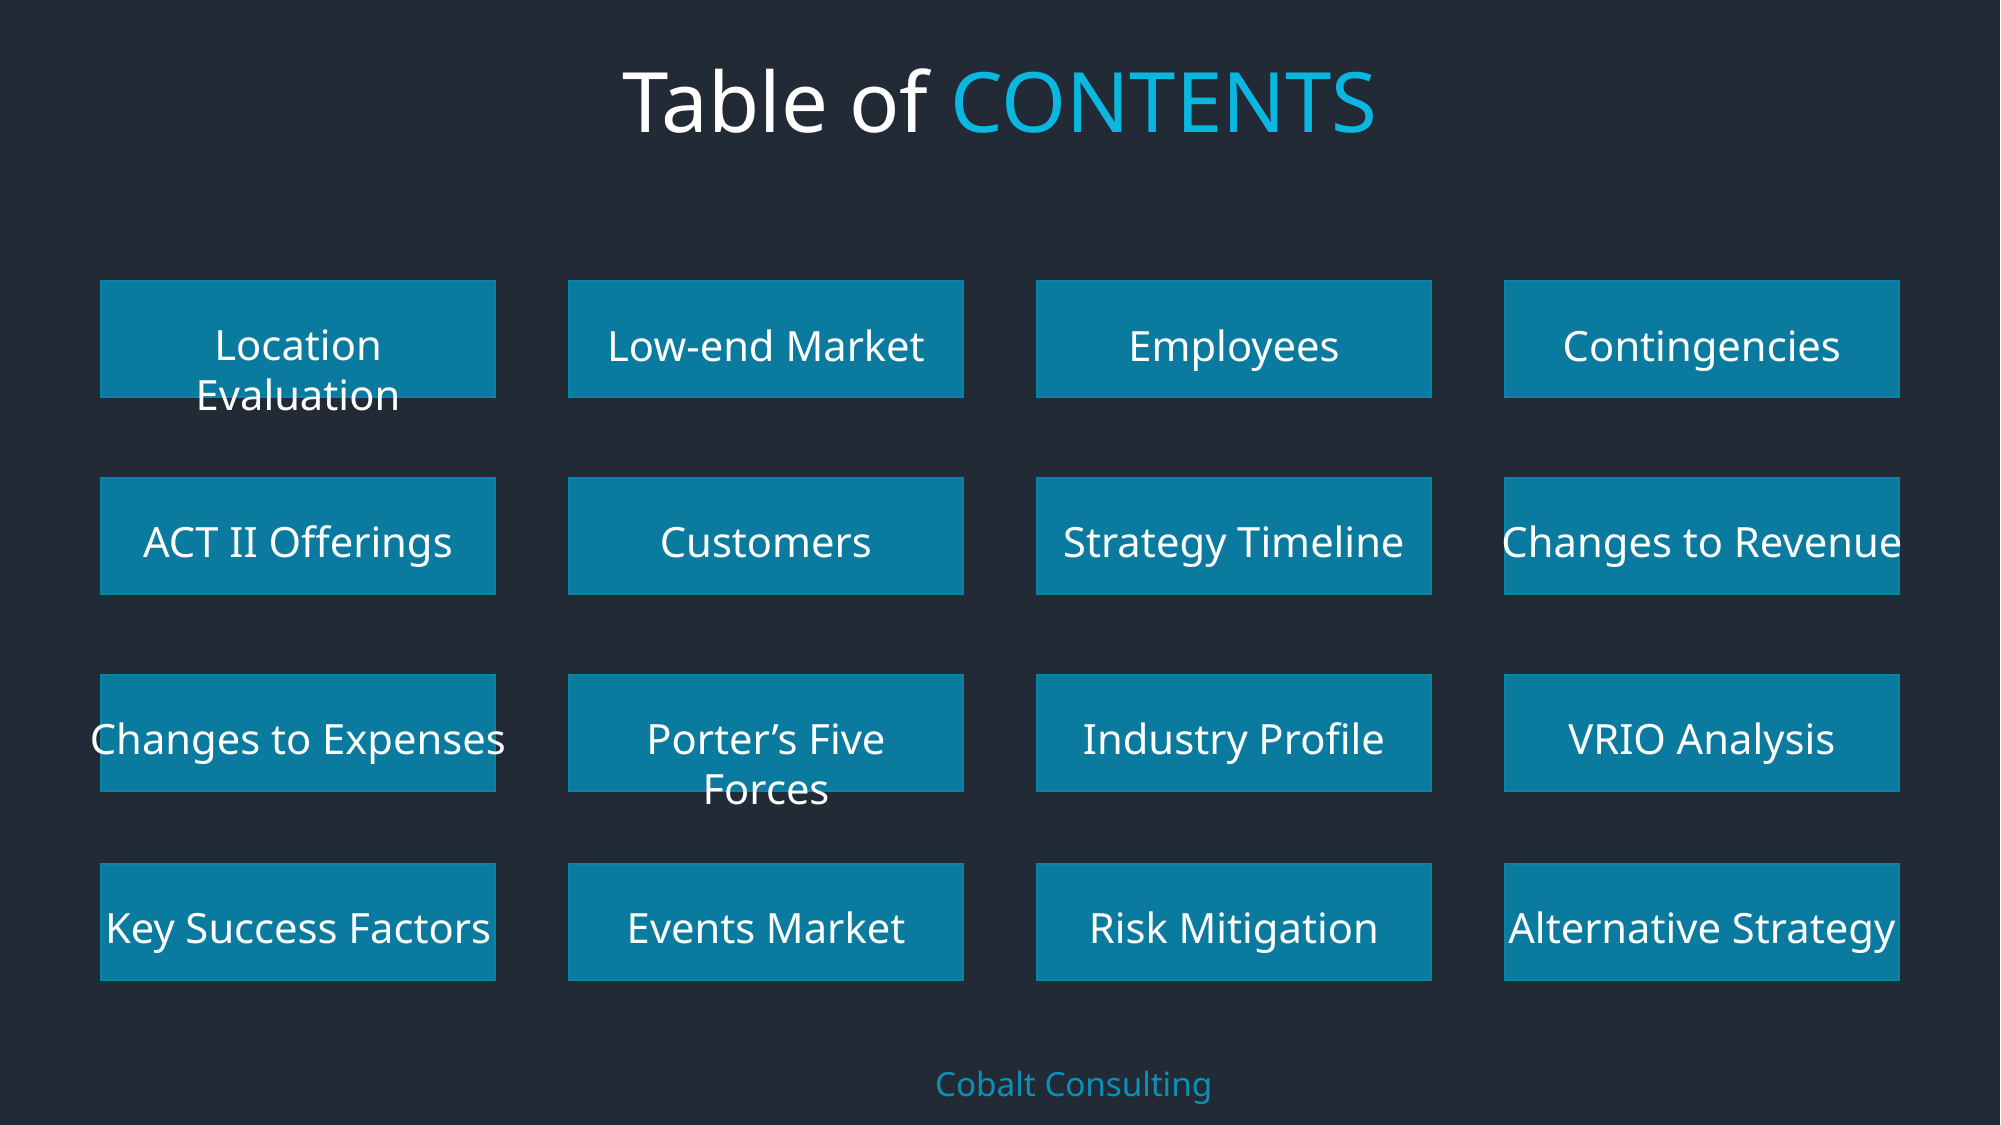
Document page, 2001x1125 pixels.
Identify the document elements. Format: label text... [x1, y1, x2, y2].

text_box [100, 477, 496, 594]
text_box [568, 674, 964, 791]
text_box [27, 674, 568, 791]
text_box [568, 864, 964, 981]
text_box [1036, 477, 1432, 594]
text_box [1036, 674, 1432, 791]
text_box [1036, 281, 1432, 398]
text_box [1504, 674, 1900, 791]
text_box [568, 477, 964, 594]
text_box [1036, 864, 1432, 981]
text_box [100, 281, 496, 398]
text_box Cobalt Consulting [770, 1055, 1228, 1111]
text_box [1478, 477, 1926, 594]
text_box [54, 864, 542, 981]
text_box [1490, 864, 1914, 981]
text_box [1478, 281, 1926, 398]
text_box Table of CONTENTS [546, 42, 1454, 157]
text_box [568, 281, 964, 398]
